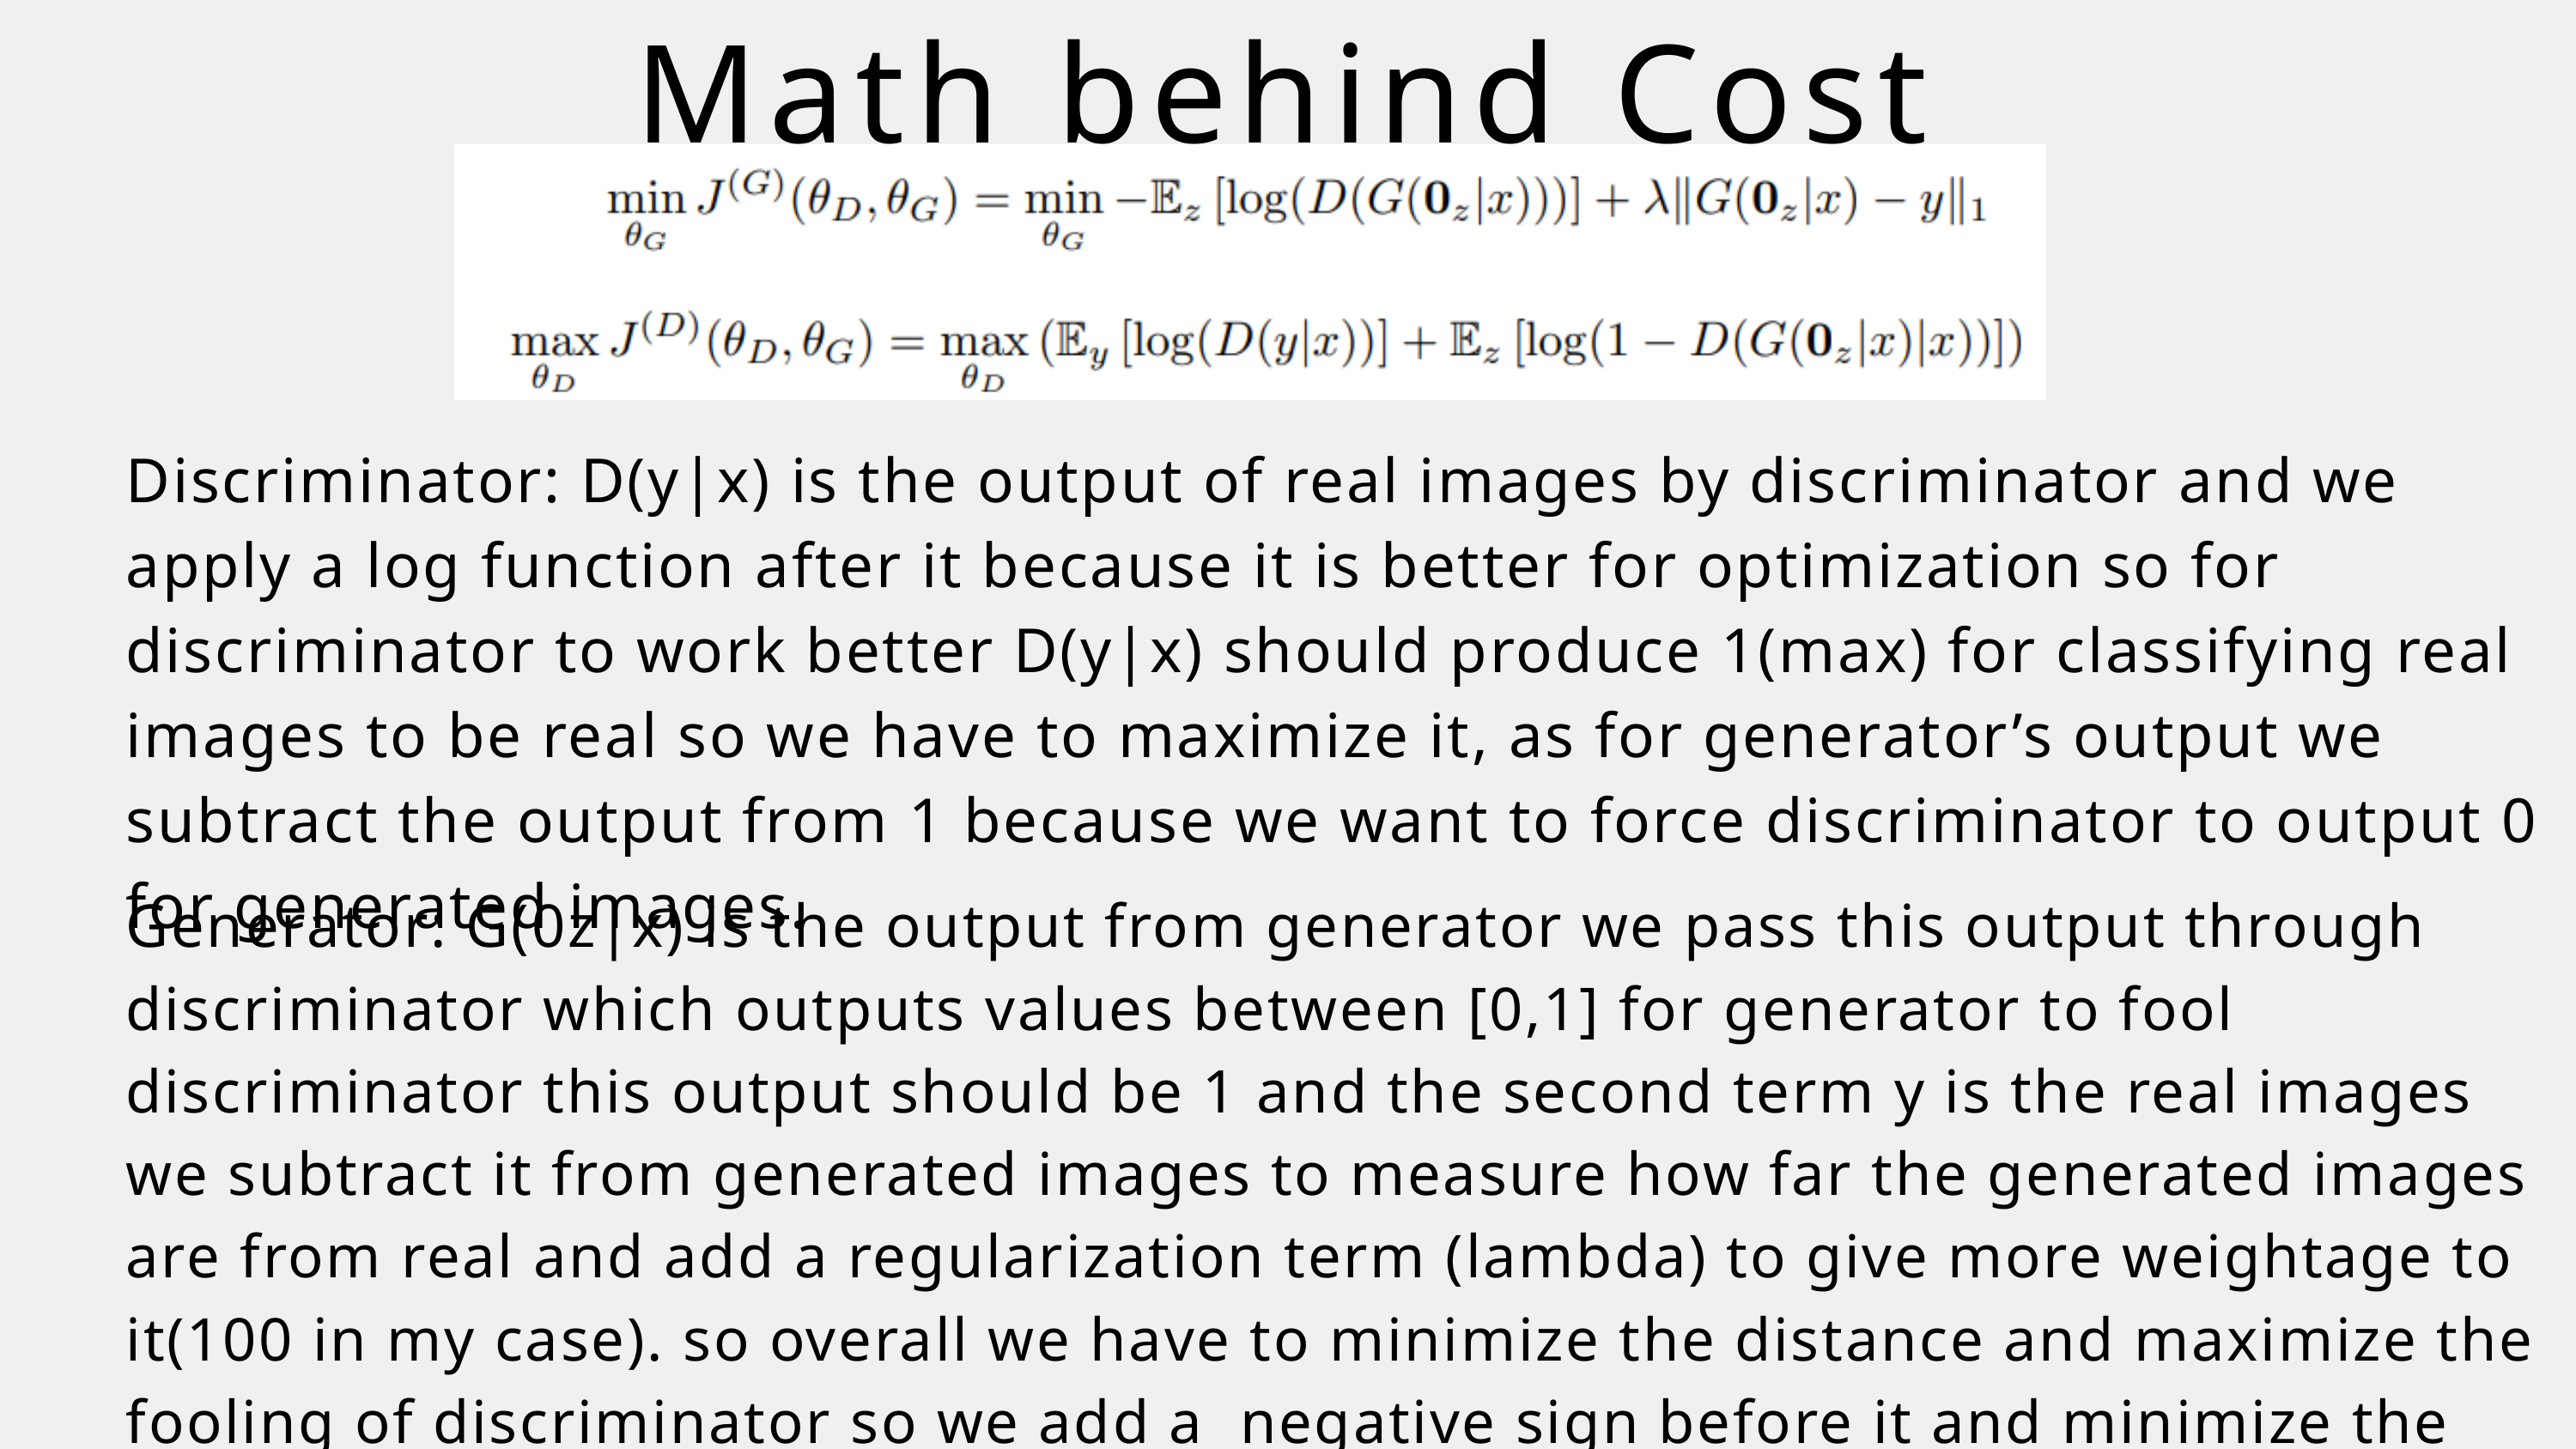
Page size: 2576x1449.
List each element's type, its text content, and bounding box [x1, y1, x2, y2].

text_box Math behind Cost function [393, 0, 2183, 361]
text_box [453, 144, 2046, 400]
text_box Generator: G(0z|x) is the output from generator we pass this output through discriminator which outputs values between [0,1] for generator to fool discriminator this output should be 1 and the second term y is the real images we subtract it from generated images to measure how far the generated images are from real and add a regularization term (lambda) to give more weightage to it(100 in my case). so overall we have to minimize the distance and maximize the fooling of discriminator so we add a negative sign before it and minimize the overall function. [125, 876, 2557, 1449]
text_box Discriminator: D(y|x) is the output of real images by discriminator and we apply a log function after it because it is better for optimization so for discriminator to work better D(y|x) should produce 1(max) for classifying real images to be real so we have to maximize it, as for generator’s output we subtract the output from 1 because we want to force discriminator to output 0 for generated images. [125, 429, 2557, 876]
